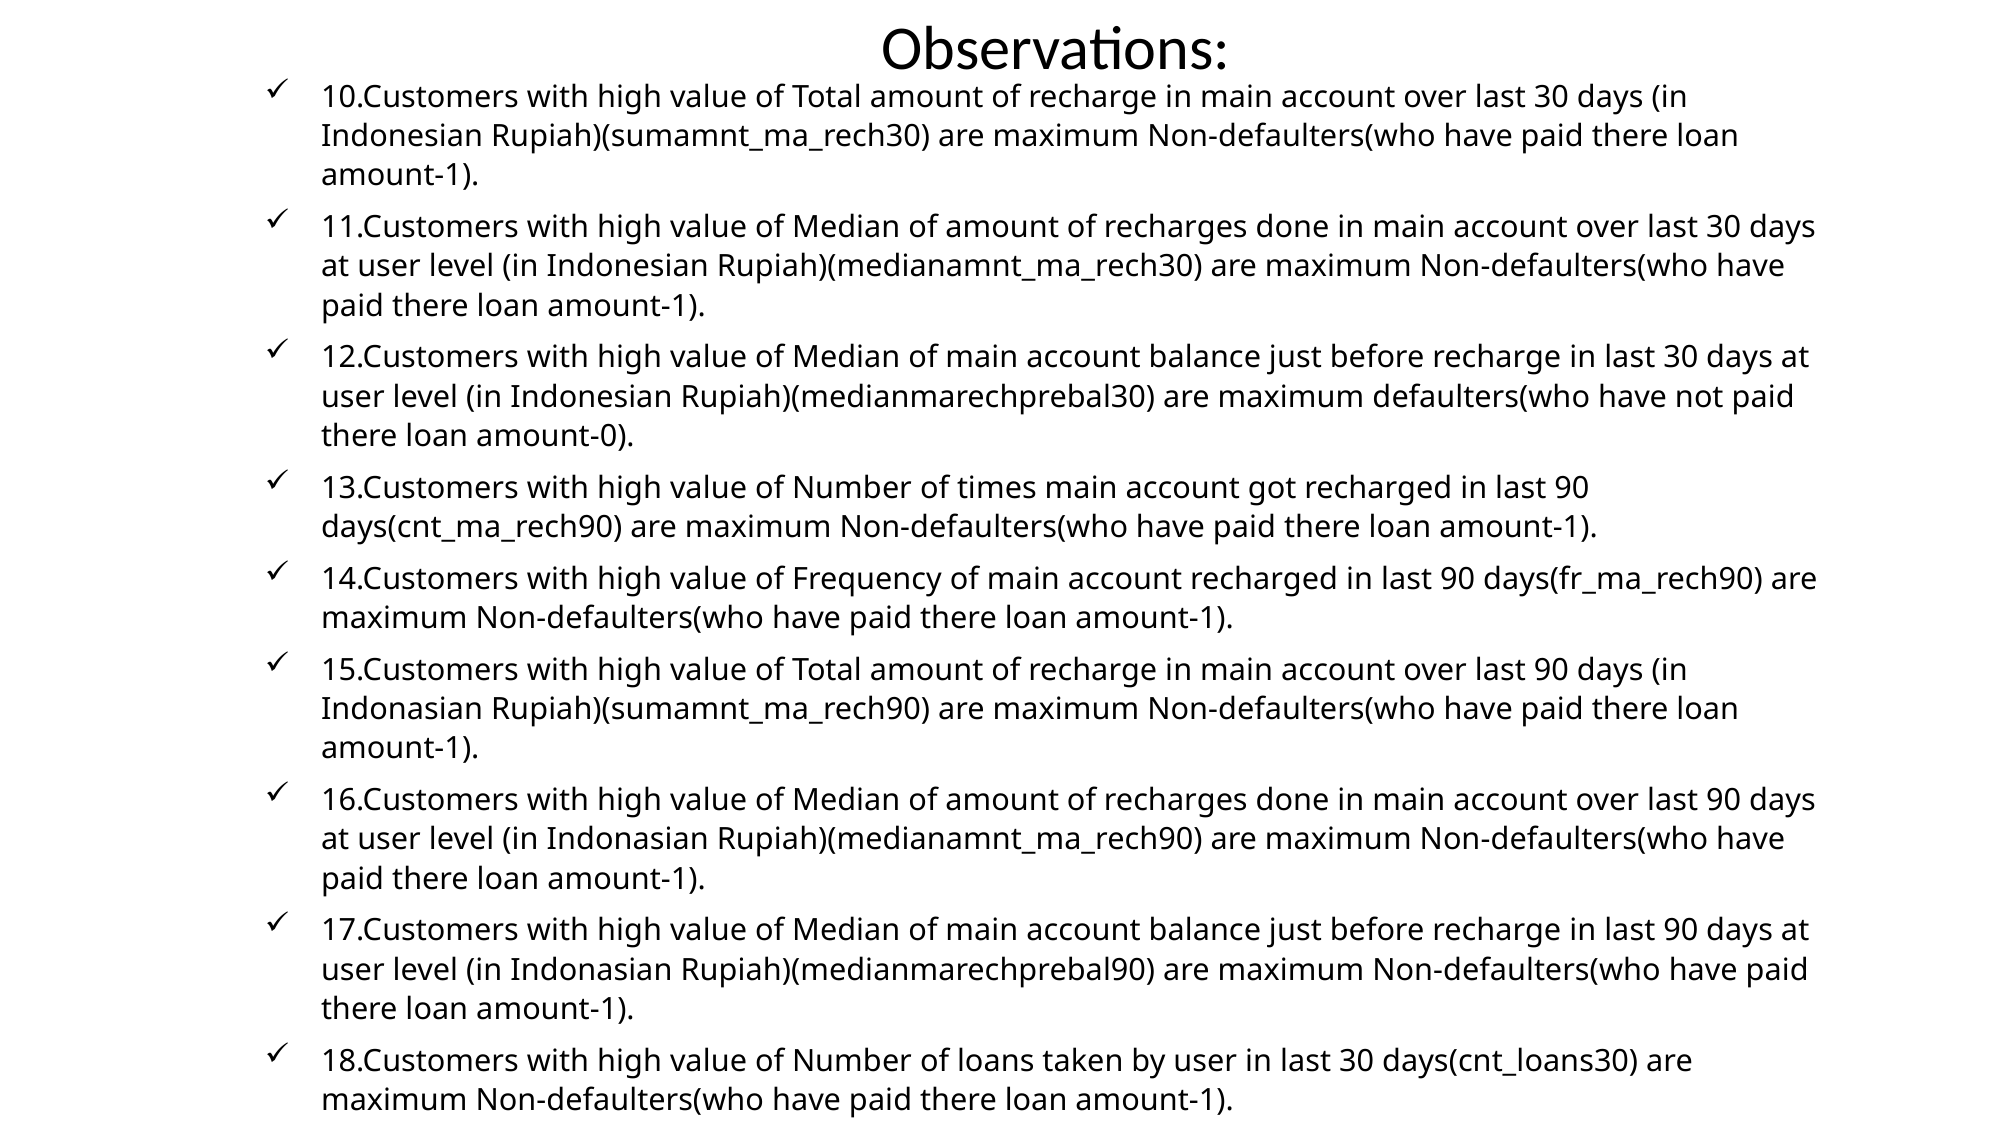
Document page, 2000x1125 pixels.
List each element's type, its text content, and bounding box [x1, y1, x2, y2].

list 10.Customers with high value of Total amount of recharge in main account over last 30 days (in Indonesian Rupiah)(sumamnt_ma_rech30) are maximum Non-defaulters(who have paid there loan amount-1). 11.Customers with high value of Median of amount of recharges done in main account over last 30 days at user level (in Indonesian Rupiah)(medianamnt_ma_rech30) are maximum Non-defaulters(who have paid there loan amount-1). 12.Customers with high value of Median of main account balance just before recharge in last 30 days at user level (in Indonesian Rupiah)(medianmarechprebal30) are maximum defaulters(who have not paid there loan amount-0). 13.Customers with high value of Number of times main account got recharged in last 90 days(cnt_ma_rech90) are maximum Non-defaulters(who have paid there loan amount-1). 14.Customers with high value of Frequency of main account recharged in last 90 days(fr_ma_rech90) are maximum Non-defaulters(who have paid there loan amount-1). 15.Customers with high value of Total amount of recharge in main account over last 90 days (in Indonasian Rupiah)(sumamnt_ma_rech90) are maximum Non-defaulters(who have paid there loan amount-1). 16.Customers with high value of Median of amount of recharges done in main account over last 90 days at user level (in Indonasian Rupiah)(medianamnt_ma_rech90) are maximum Non-defaulters(who have paid there loan amount-1). 17.Customers with high value of Median of main account balance just before recharge in last 90 days at user level (in Indonasian Rupiah)(medianmarechprebal90) are maximum Non-defaulters(who have paid there loan amount-1). 18.Customers with high value of Number of loans taken by user in last 30 days(cnt_loans30) are maximum Non-defaulters(who have paid there loan amount-1). [249, 66, 1863, 1106]
title Observations: [249, 0, 1863, 66]
